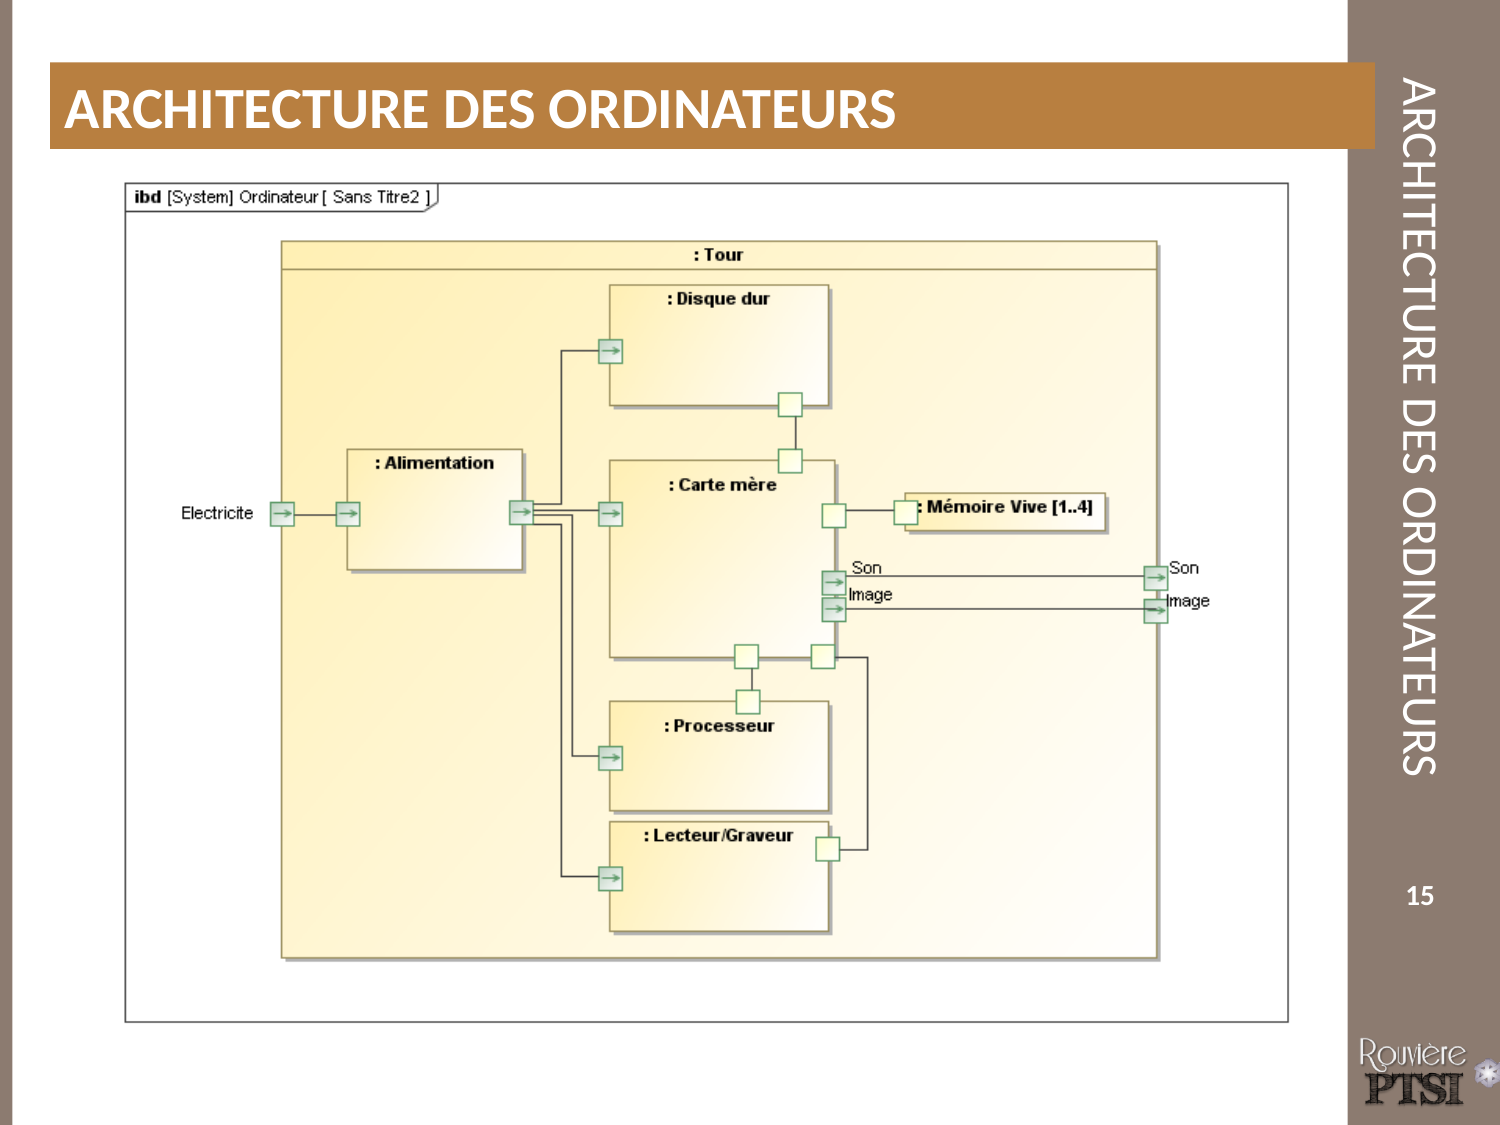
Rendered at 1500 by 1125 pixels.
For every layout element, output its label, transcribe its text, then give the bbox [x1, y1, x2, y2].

slide_number 15 [1340, 869, 1500, 917]
picture [1359, 1037, 1500, 1109]
list Architecture des ordinateurs [50, 62, 1375, 149]
picture [116, 175, 1312, 1045]
